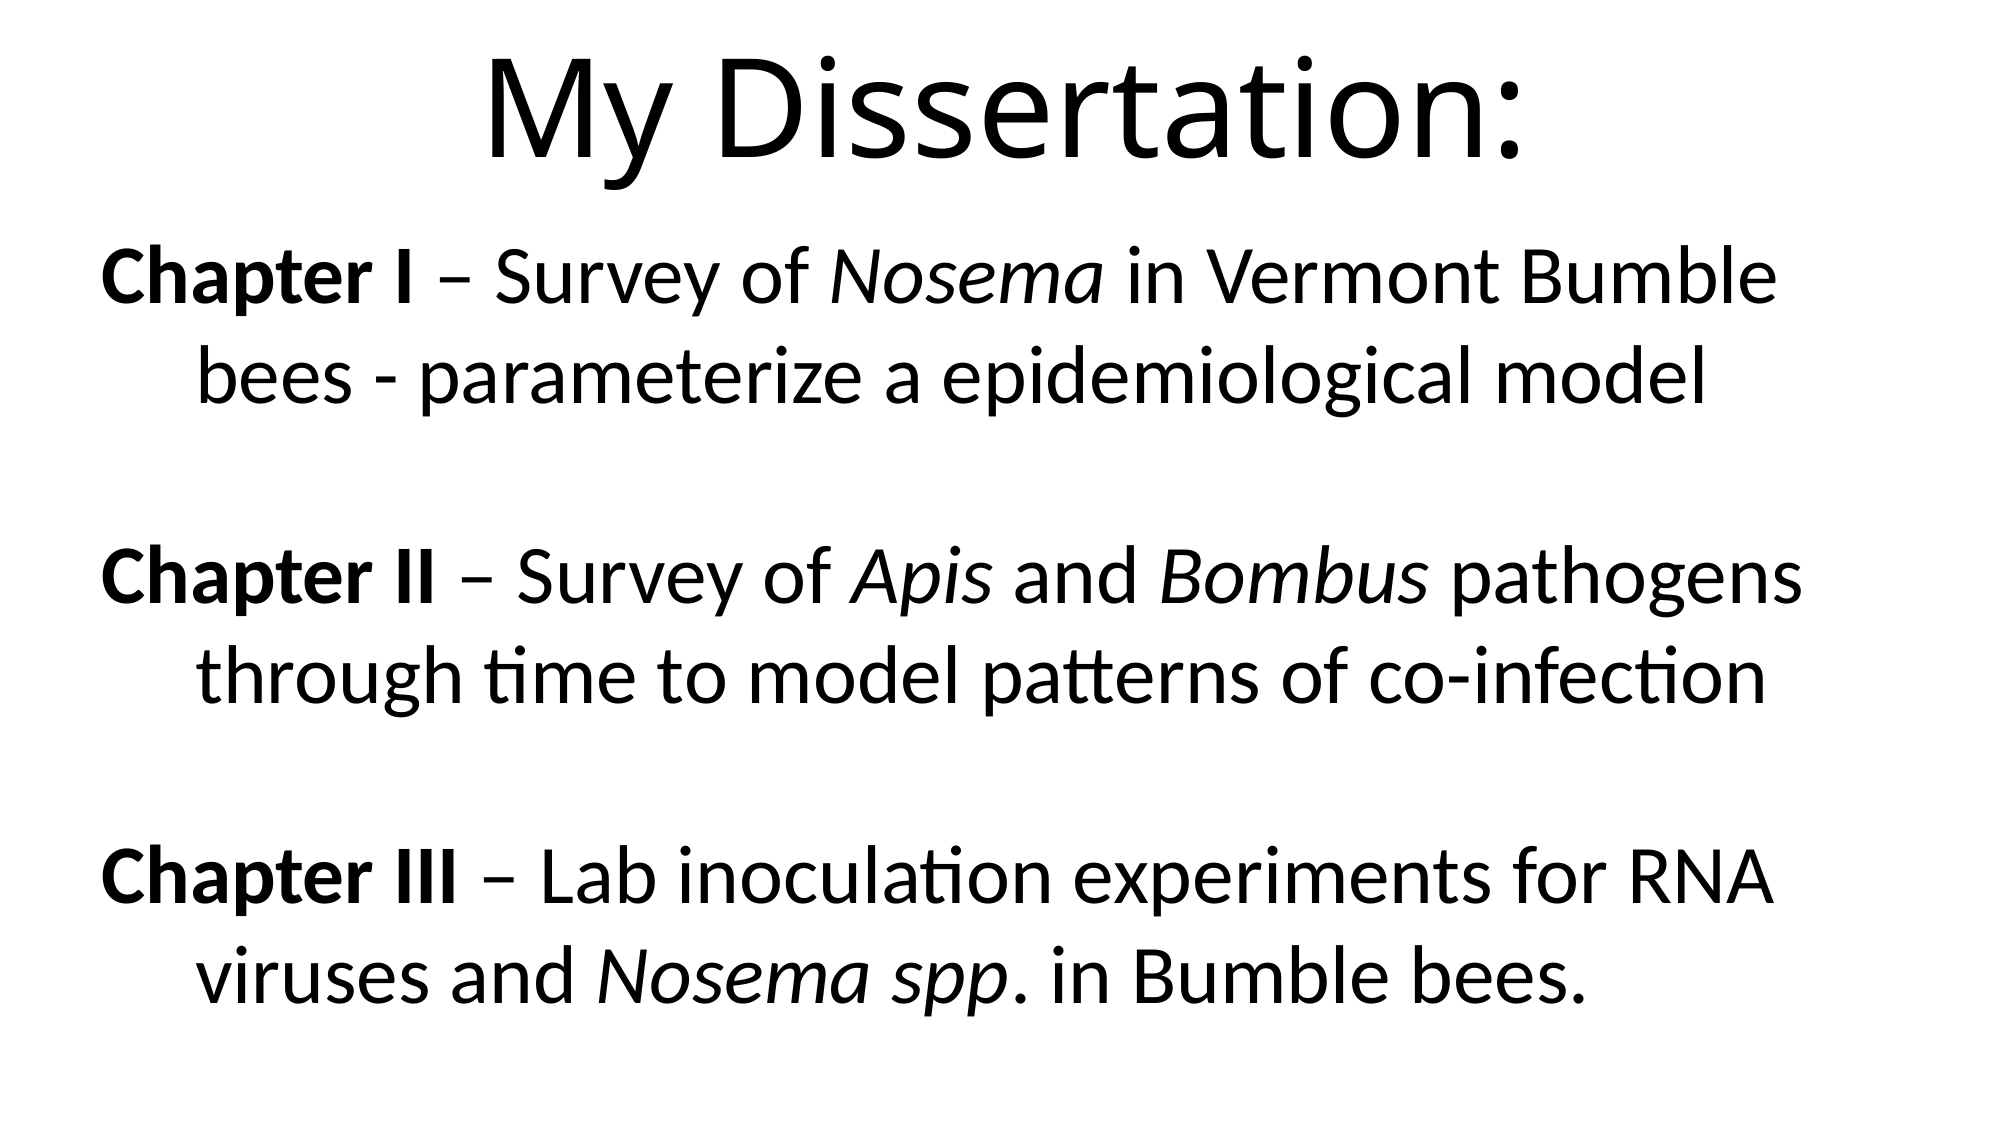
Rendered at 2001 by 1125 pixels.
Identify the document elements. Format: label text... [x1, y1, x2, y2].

text_box Chapter I – Survey of Nosema in Vermont Bumble bees - parameterize a epidemiological model Chapter II – Survey of Apis and Bombus pathogens through time to model patterns of co-infection Chapter III – Lab inoculation experiments for RNA viruses and Nosema spp. in Bumble bees. [86, 113, 1966, 1125]
title My Dissertation: [86, 4, 1922, 113]
